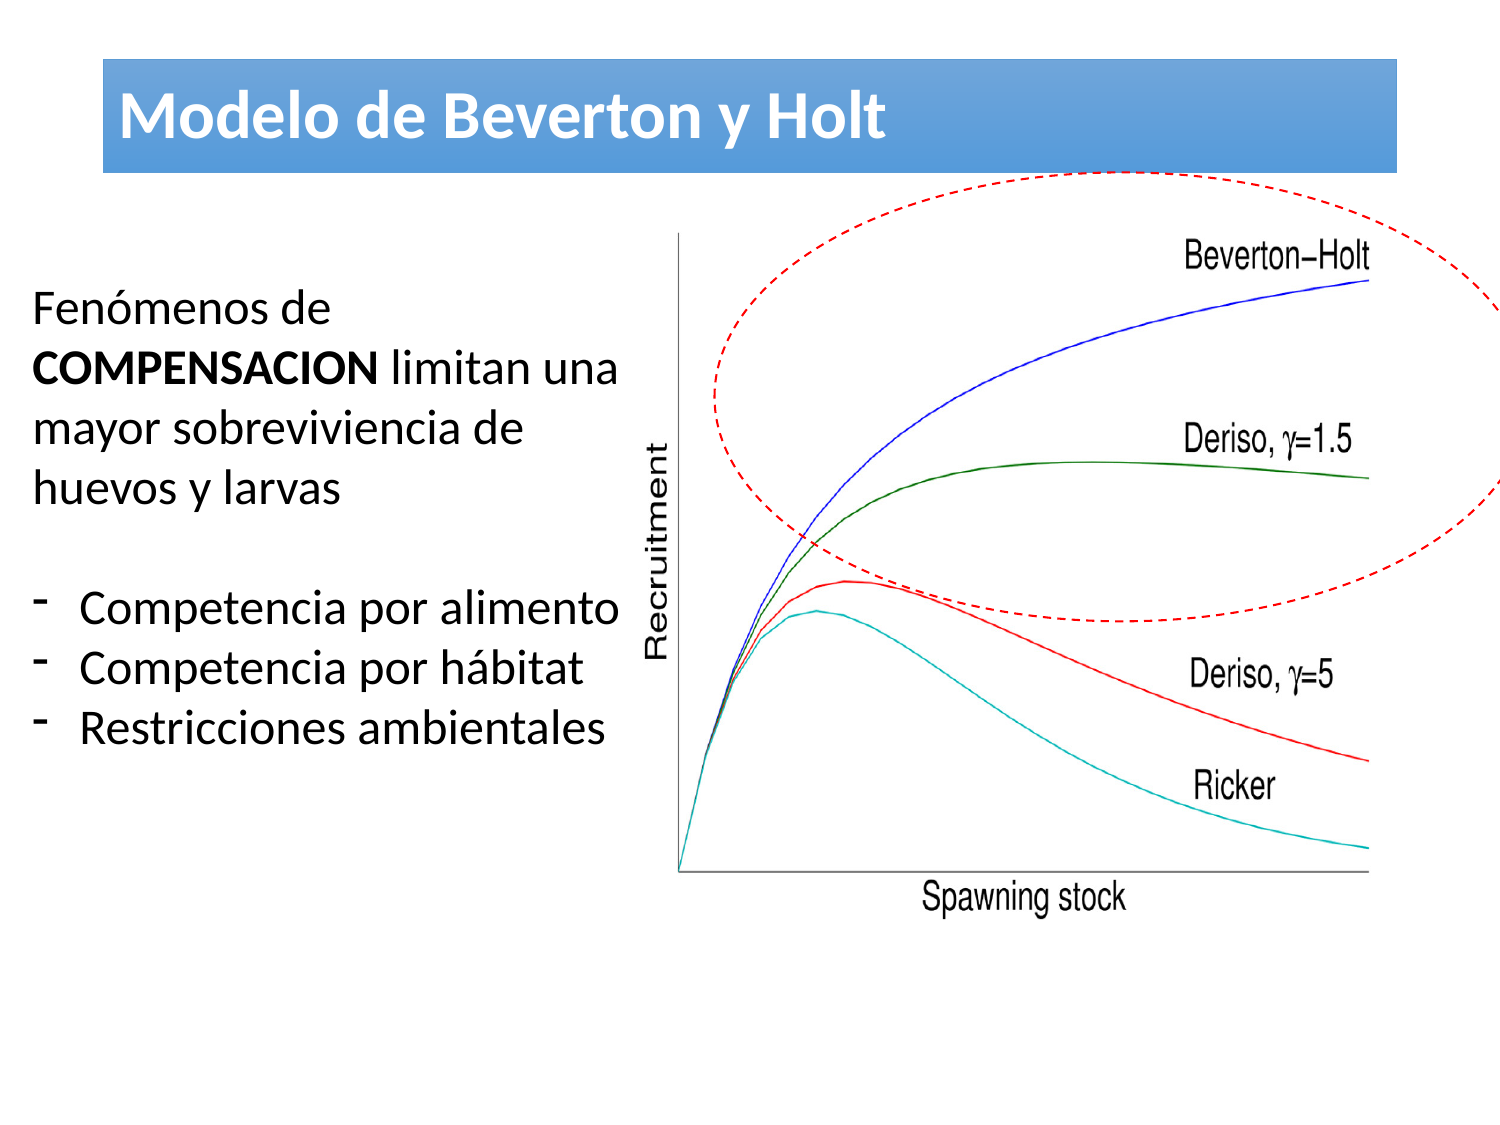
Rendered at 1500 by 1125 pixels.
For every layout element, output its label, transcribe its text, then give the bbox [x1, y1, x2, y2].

text_box [845, 171, 1500, 577]
text_box Modelo de Beverton y Holt [103, 59, 1397, 173]
text_box Fenómenos de COMPENSACION limitan una mayor sobreviviencia de huevos y larvas Competencia por alimento Competencia por hábitat Restricciones ambientales [17, 266, 643, 822]
picture [643, 231, 1371, 920]
